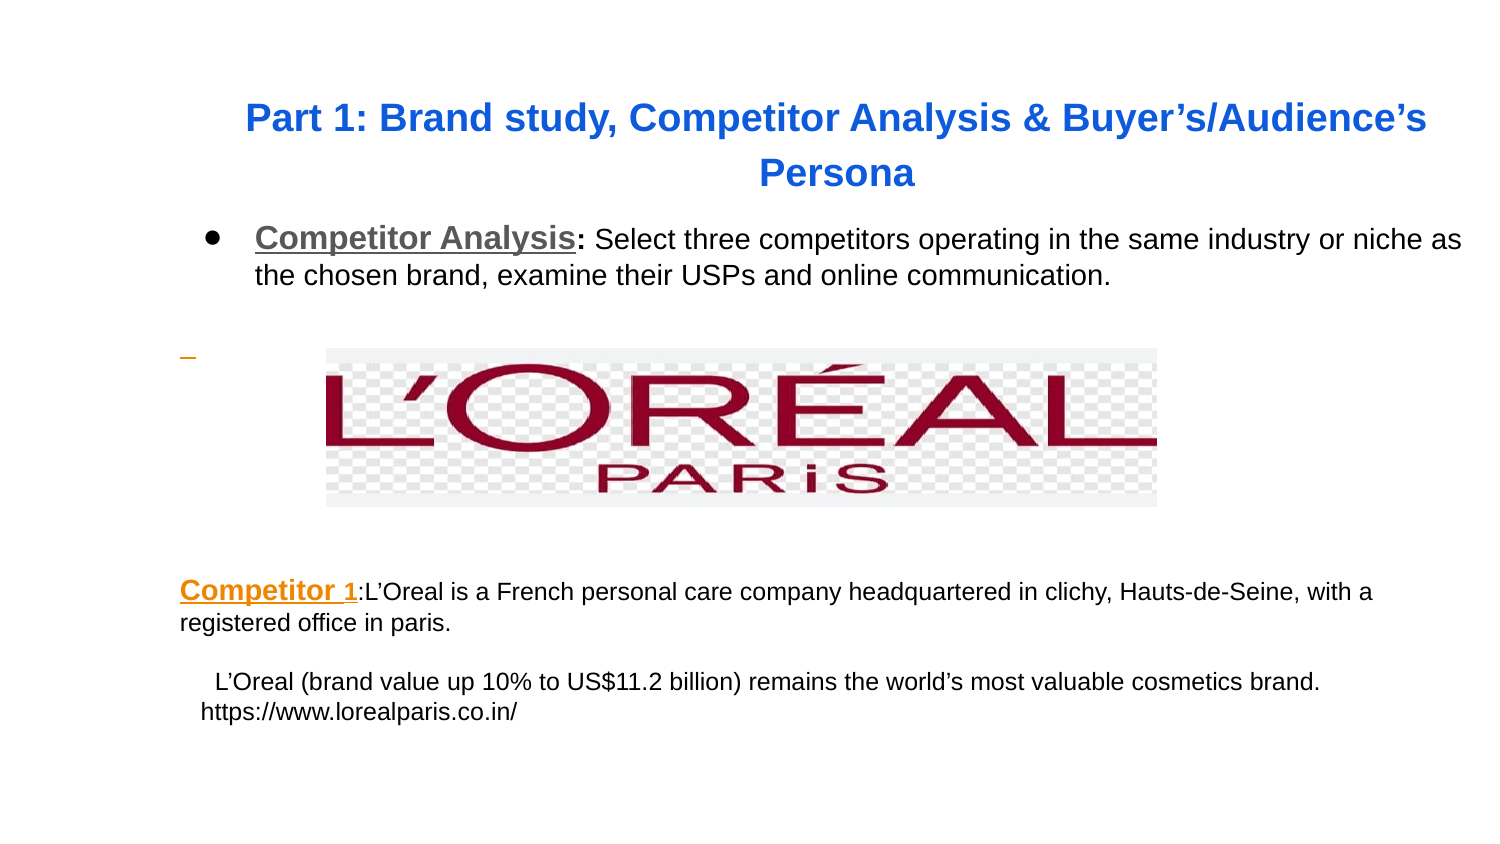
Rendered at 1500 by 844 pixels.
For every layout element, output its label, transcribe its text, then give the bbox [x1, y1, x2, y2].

text_box Competitor Analysis: Select three competitors operating in the same industry or niche as the chosen brand, examine their USPs and online communication. Competitor 1:L’Oreal is a French personal care company headquartered in clichy, Hauts-de-Seine, with a registered office in paris. L’Oreal (brand value up 10% to US$11.2 billion) remains the world’s most valuable cosmetics brand. https://www.lorealparis.co.in/ / [164, 0, 1500, 844]
picture [326, 347, 1157, 508]
